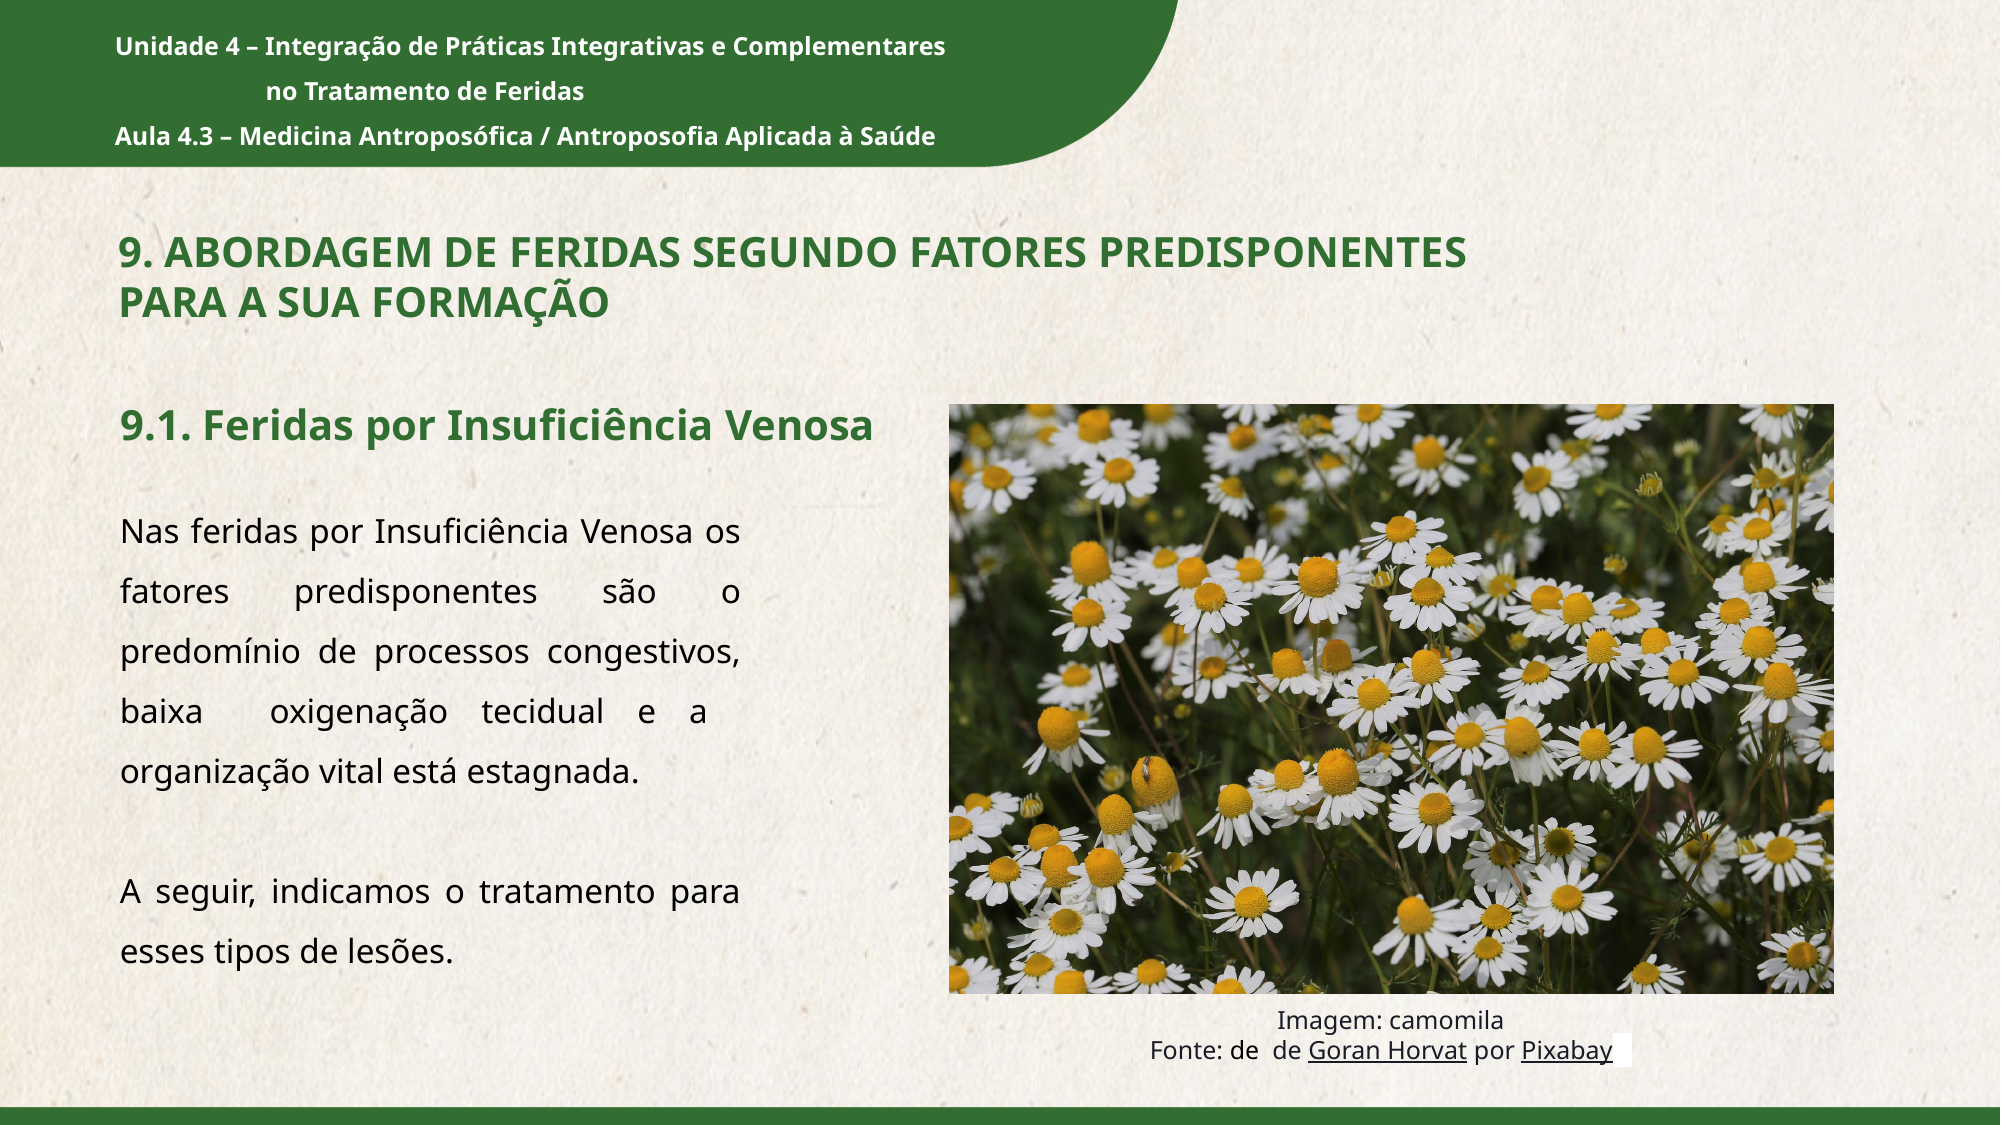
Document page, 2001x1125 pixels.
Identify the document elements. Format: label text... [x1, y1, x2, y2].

text_box Imagem: camomila Fonte: de de Goran Horvat por Pixabay [948, 1000, 1833, 1084]
text_box 9.1. Feridas por Insuficiência Venosa [105, 391, 894, 457]
text_box Nas feridas por Insuficiência Venosa os fatores predisponentes são o predomínio de processos congestivos, baixa oxigenação tecidual e a organização vital está estagnada. A seguir, indicamos o tratamento para esses tipos de lesões. [104, 483, 757, 978]
picture [0, 0, 2000, 1125]
text_box 9. ABORDAGEM DE FERIDAS SEGUNDO FATORES PREDISPONENTES PARA A SUA FORMAÇÃO [103, 217, 1786, 333]
